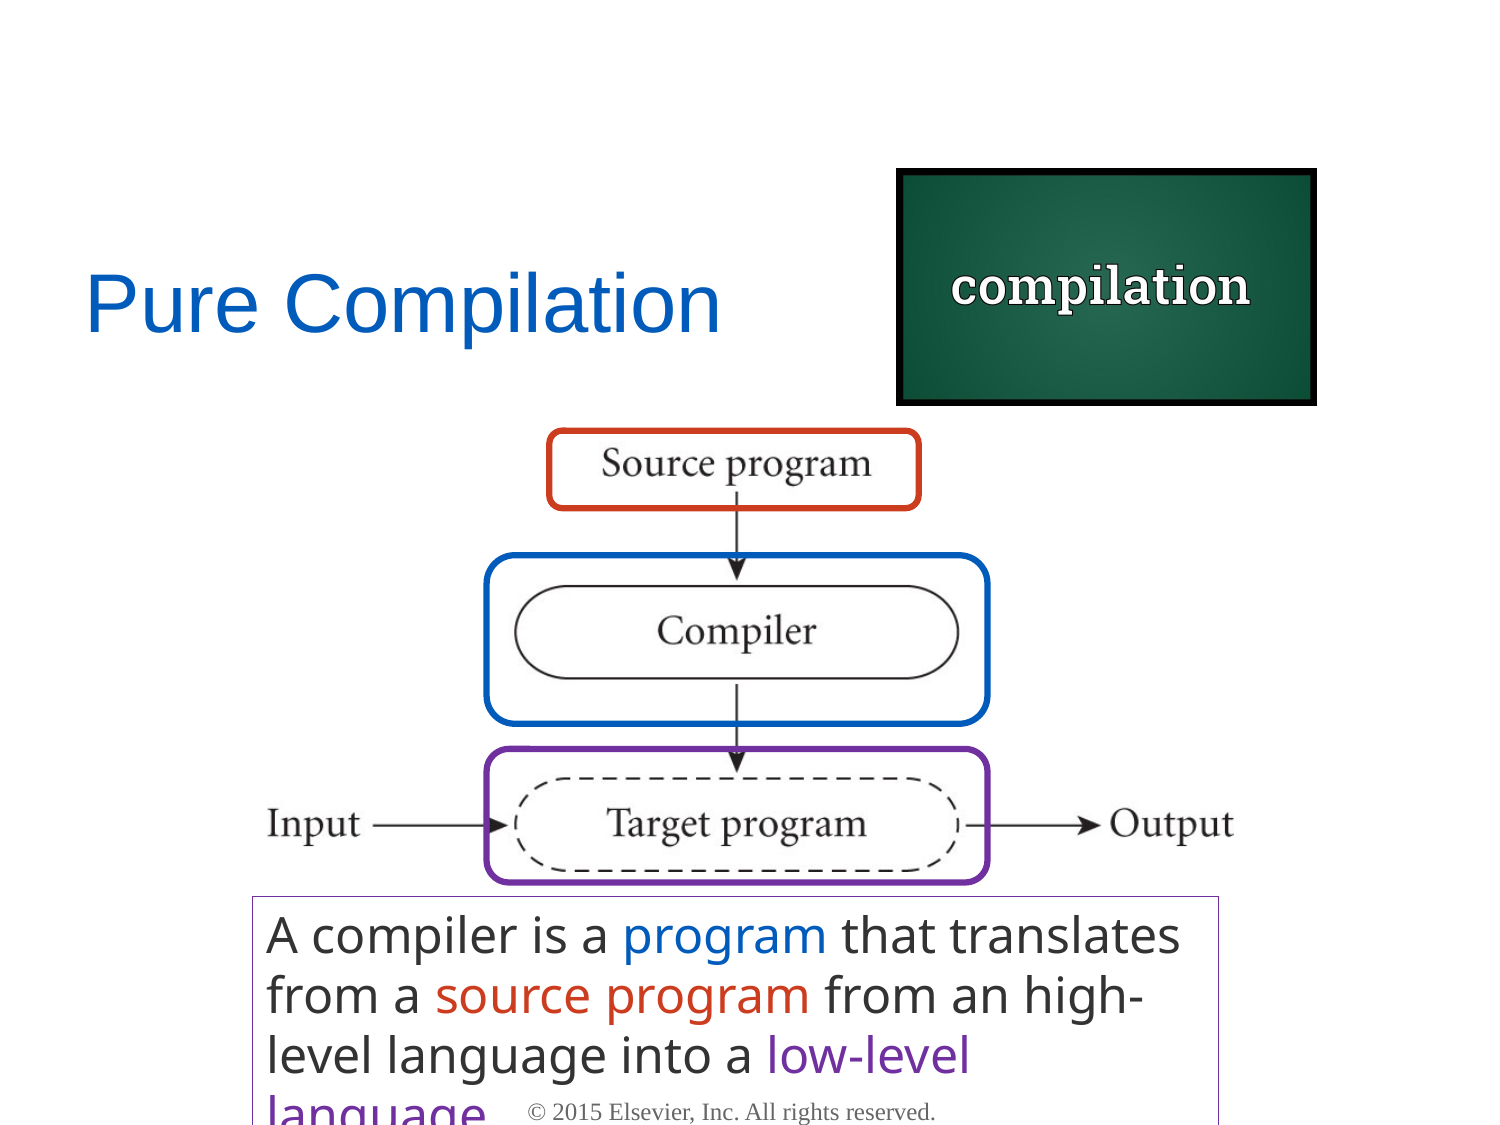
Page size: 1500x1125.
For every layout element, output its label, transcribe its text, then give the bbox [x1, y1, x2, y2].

title Pure Compilation [69, 216, 896, 359]
text_box A compiler is a program that translates from a source program from an high-level language into a low-level language. [252, 896, 1219, 1125]
text_box [548, 429, 920, 441]
picture [266, 441, 1234, 872]
text_box [488, 872, 986, 884]
picture [896, 168, 1317, 406]
